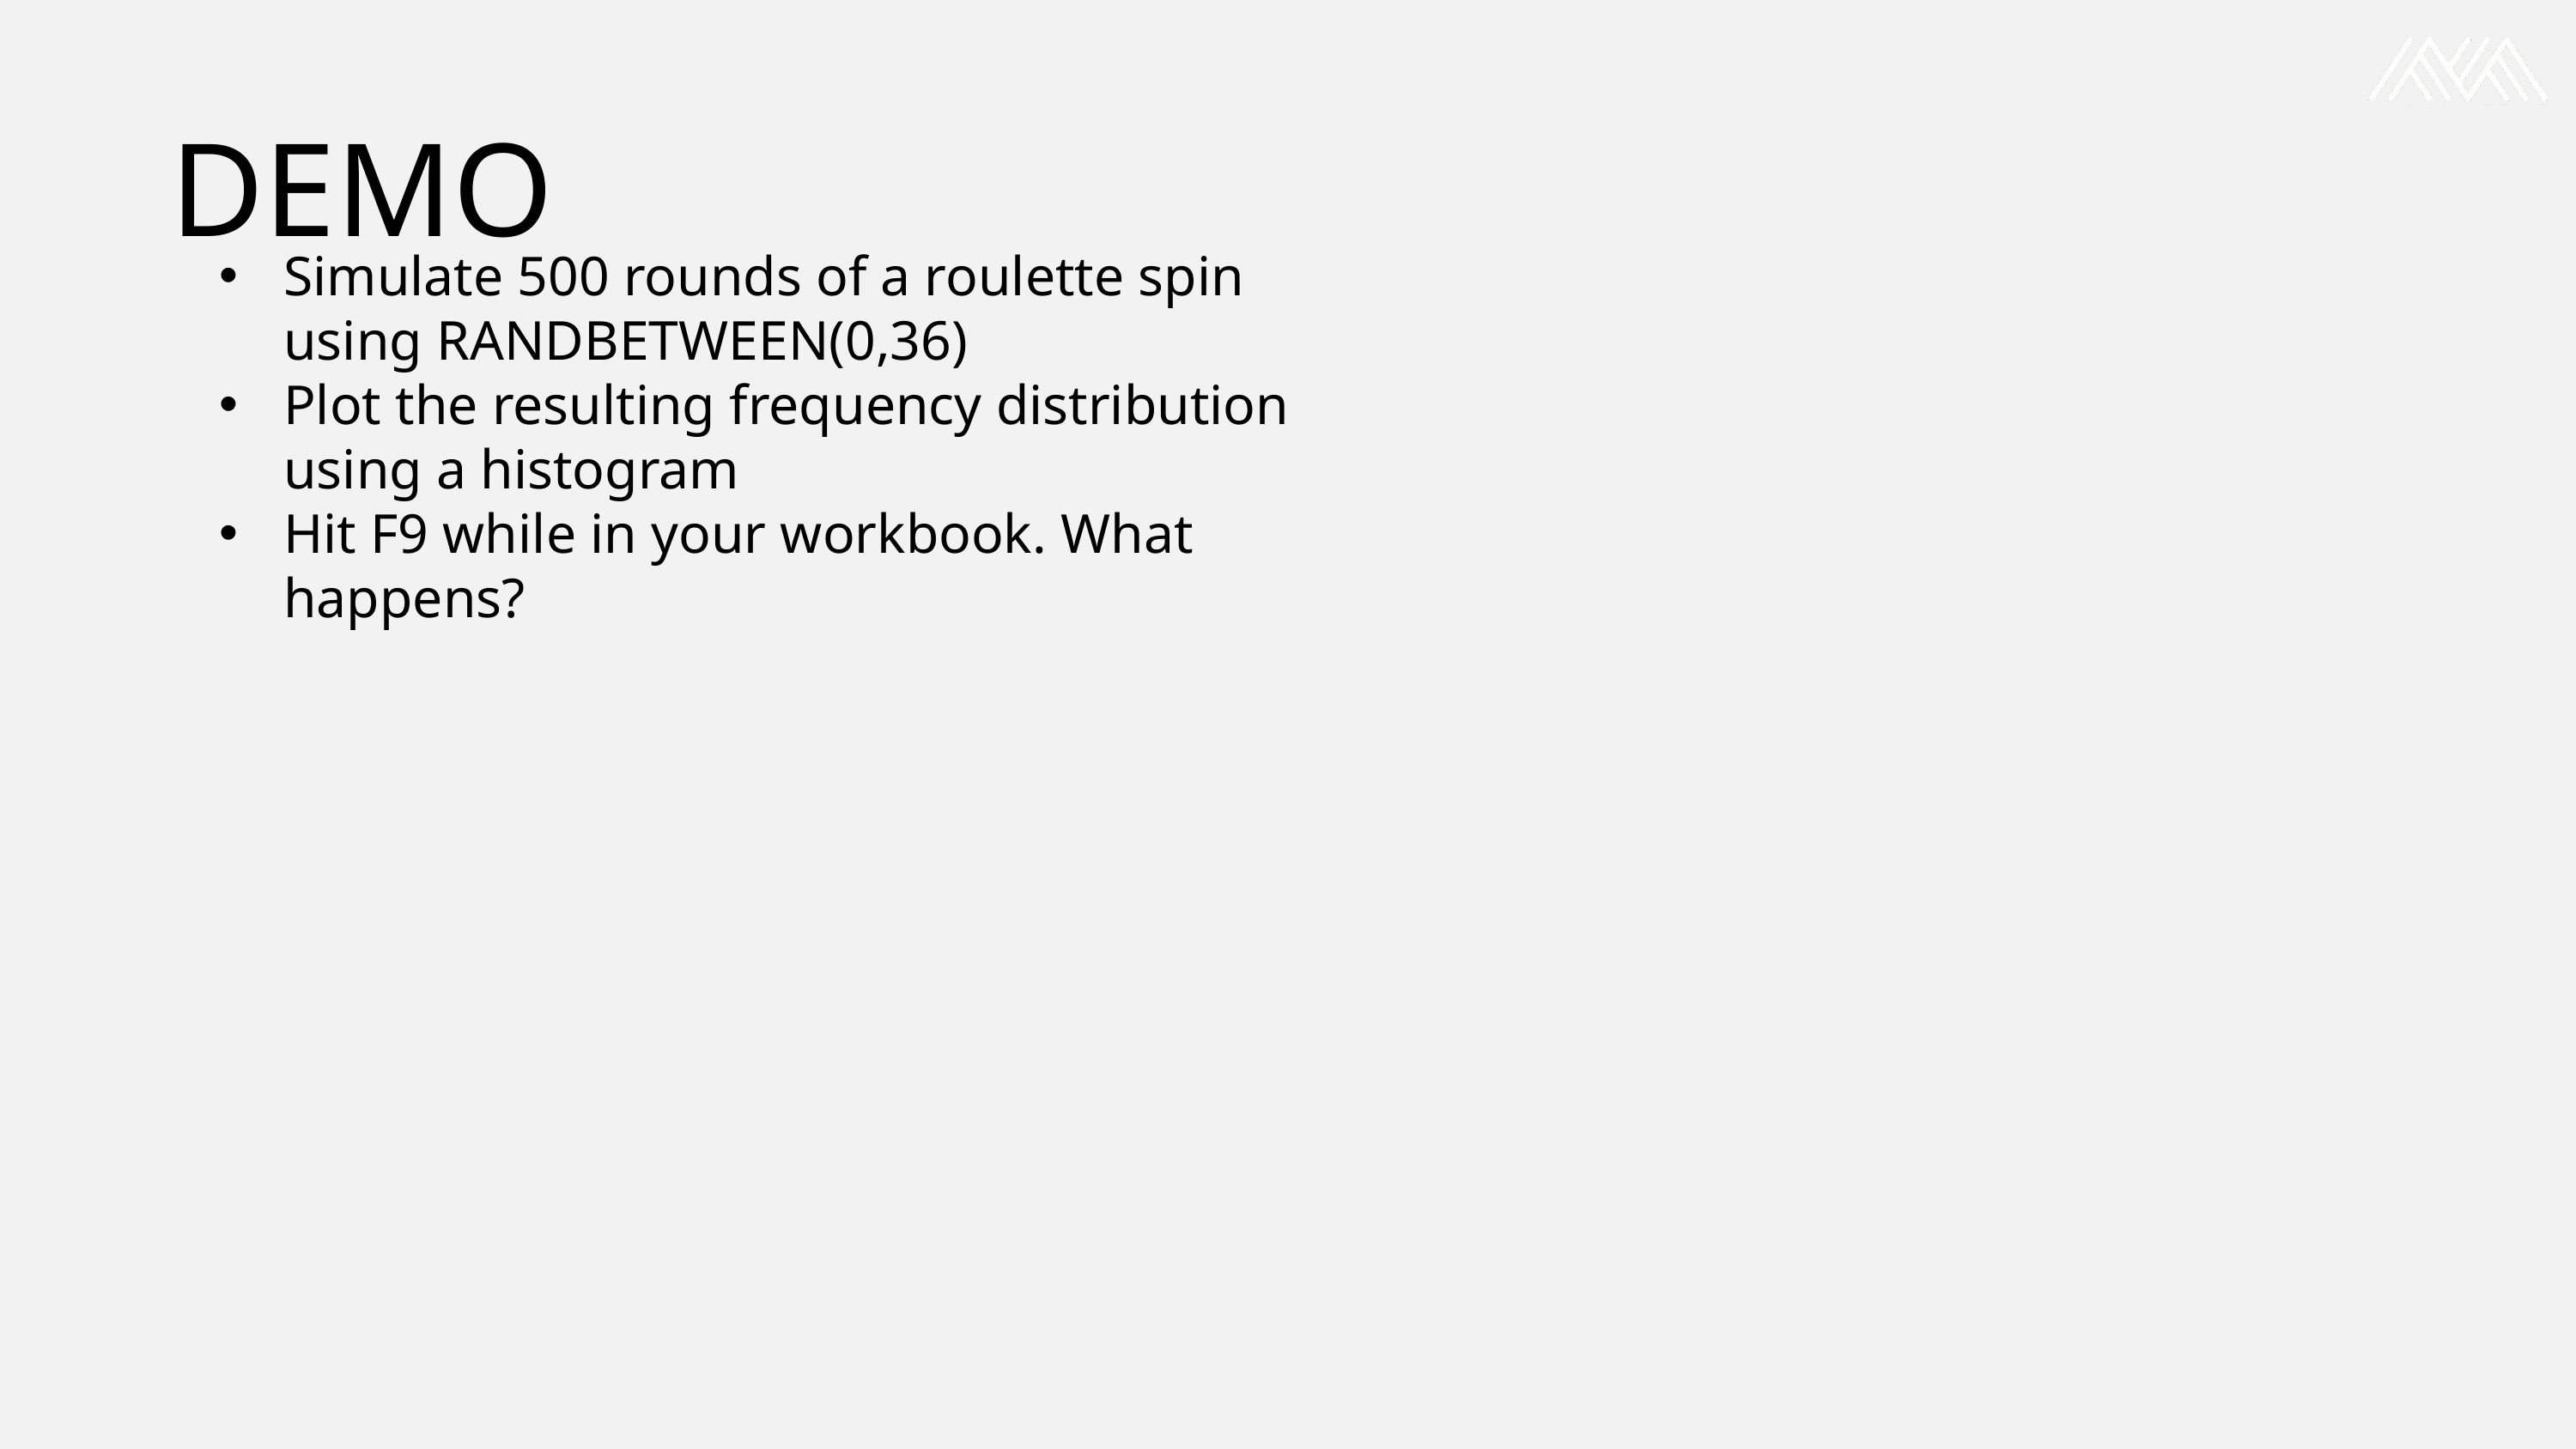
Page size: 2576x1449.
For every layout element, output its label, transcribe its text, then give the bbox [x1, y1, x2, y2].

picture [2318, 0, 2576, 194]
text_box DEMO [170, 82, 622, 242]
text_box Simulate 500 rounds of a roulette spin using RANDBETWEEN(0,36) Plot the resulting frequency distribution using a histogram Hit F9 while in your workbook. What happens? [170, 242, 1331, 628]
